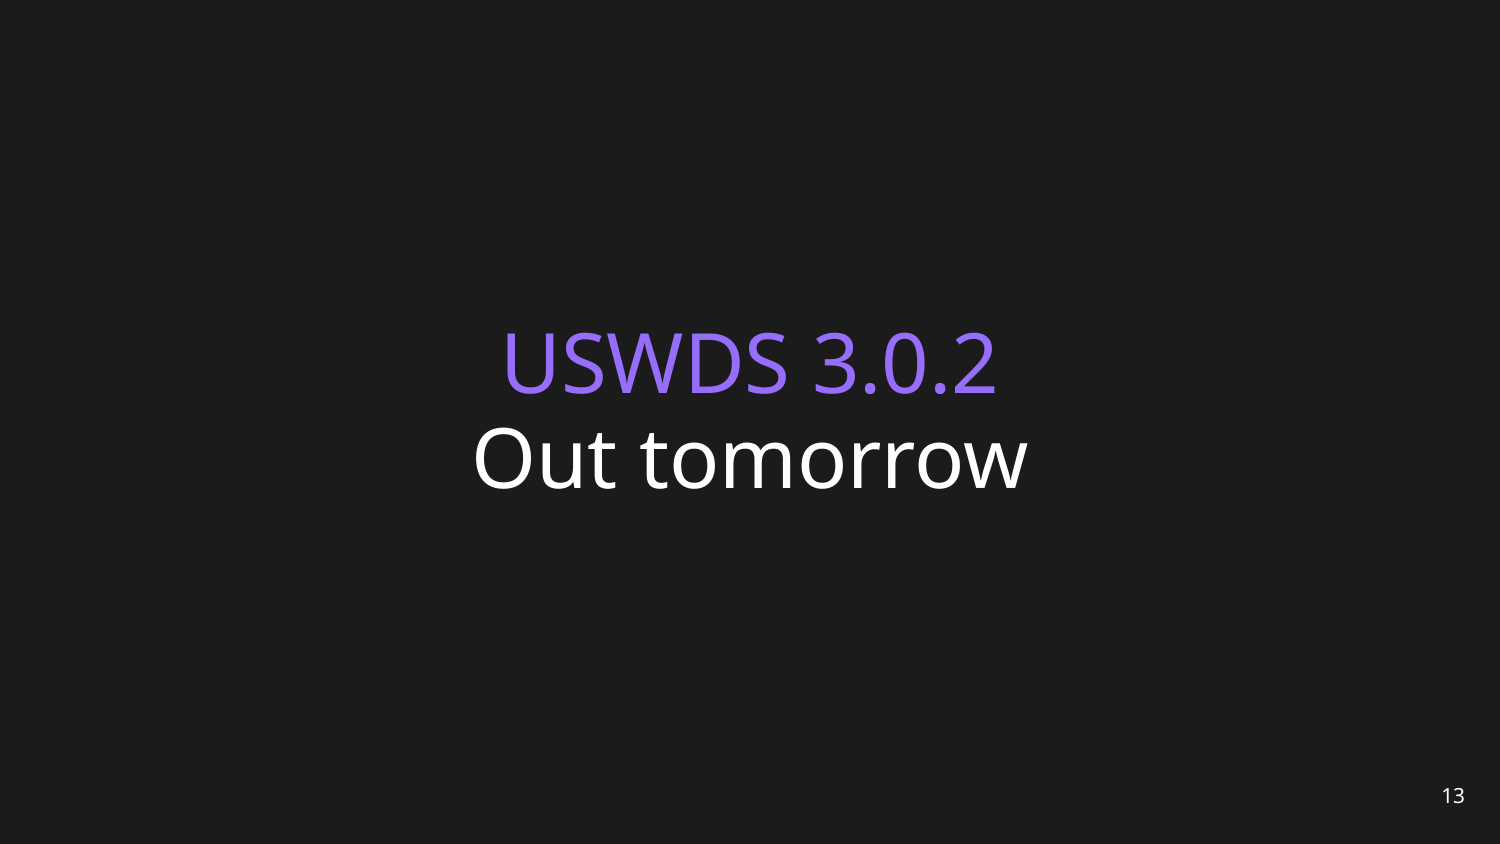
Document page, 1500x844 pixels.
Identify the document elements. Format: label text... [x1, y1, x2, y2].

slide_number 13 [1389, 764, 1480, 830]
title USWDS 3.0.2 Out tomorrow [51, 72, 1449, 753]
